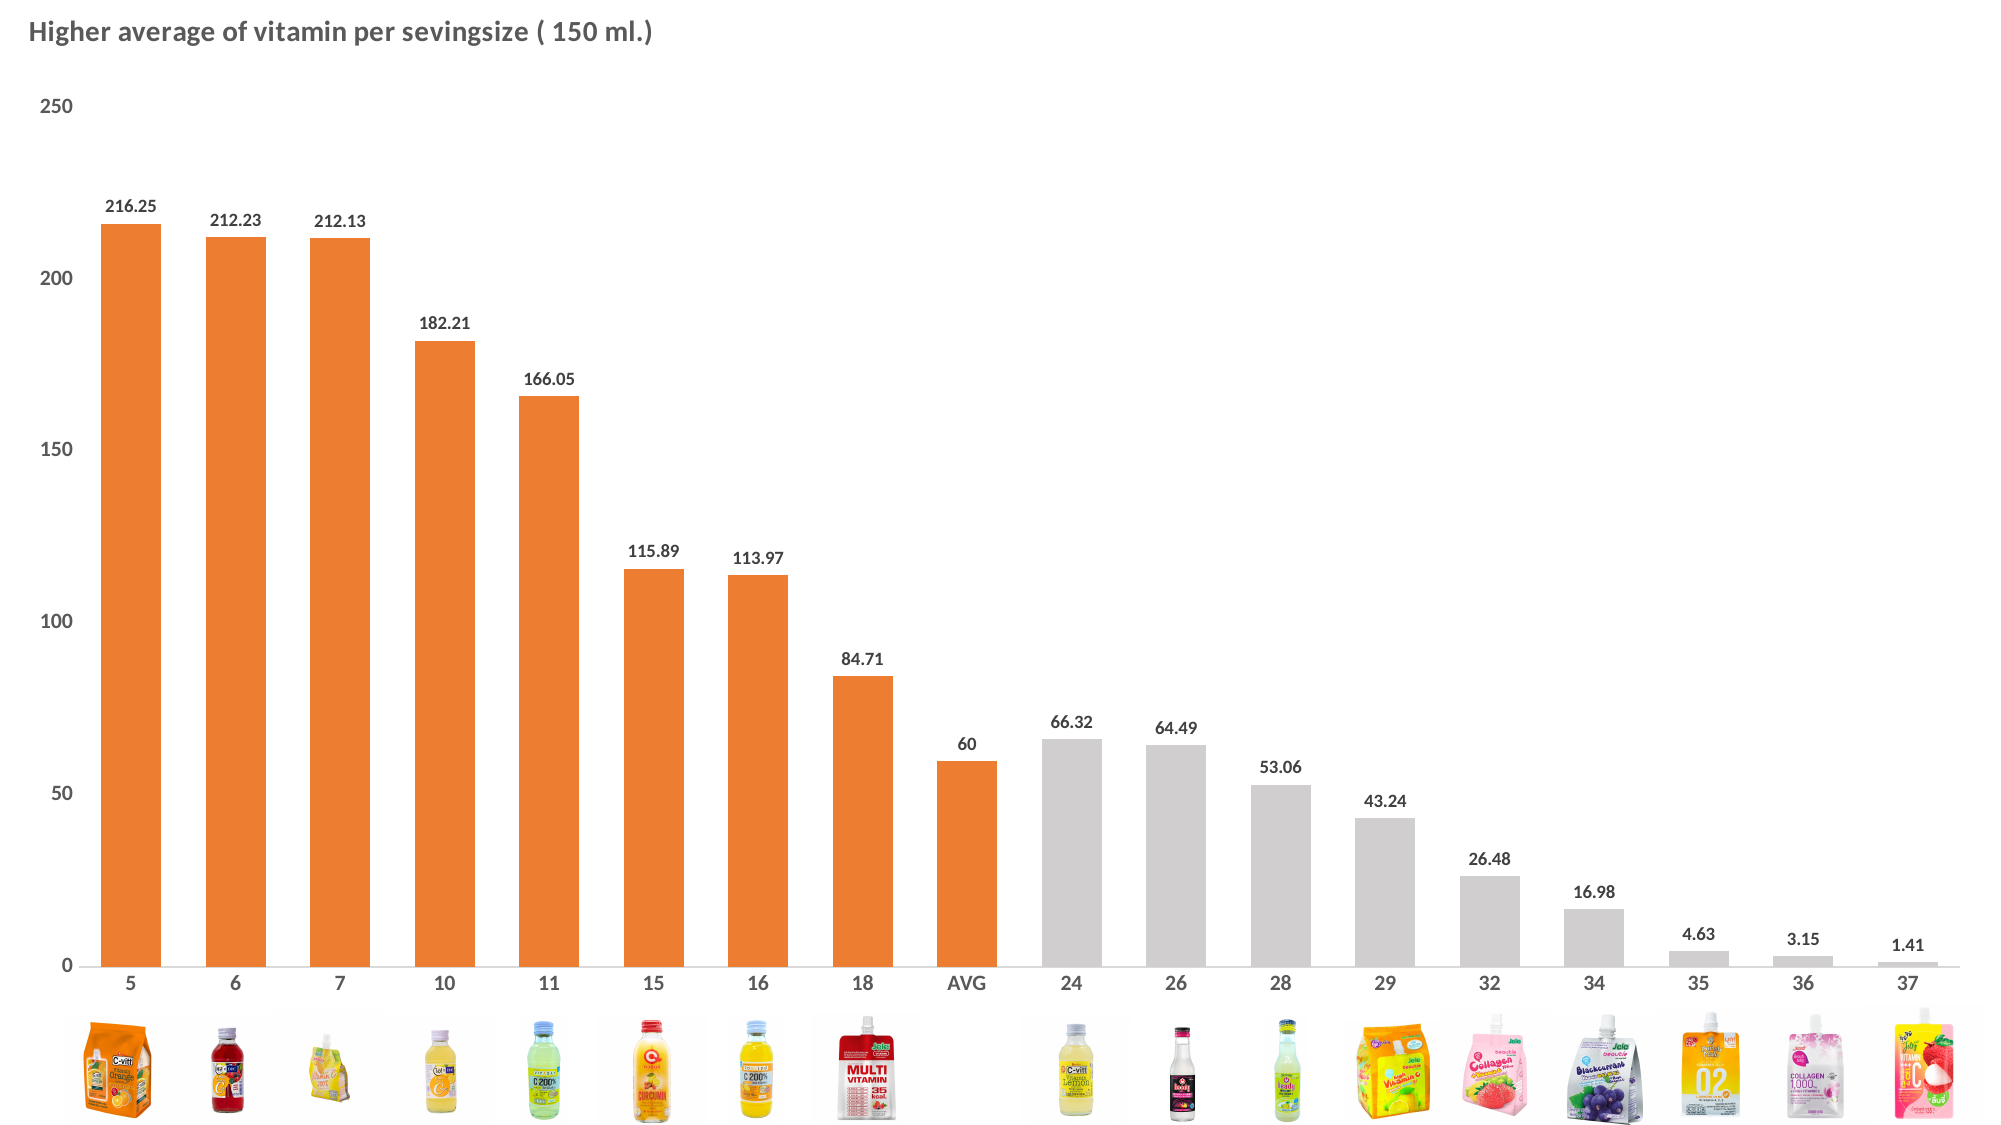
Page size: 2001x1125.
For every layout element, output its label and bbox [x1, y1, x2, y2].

picture [1266, 1016, 1307, 1125]
picture [728, 1016, 782, 1125]
picture [1020, 1015, 1131, 1125]
picture [597, 1016, 707, 1125]
picture [1134, 1026, 1231, 1123]
chart [0, 0, 2000, 1017]
picture [519, 1016, 568, 1125]
picture [65, 1009, 494, 1125]
picture [1343, 1004, 1983, 1125]
picture [810, 1013, 921, 1123]
